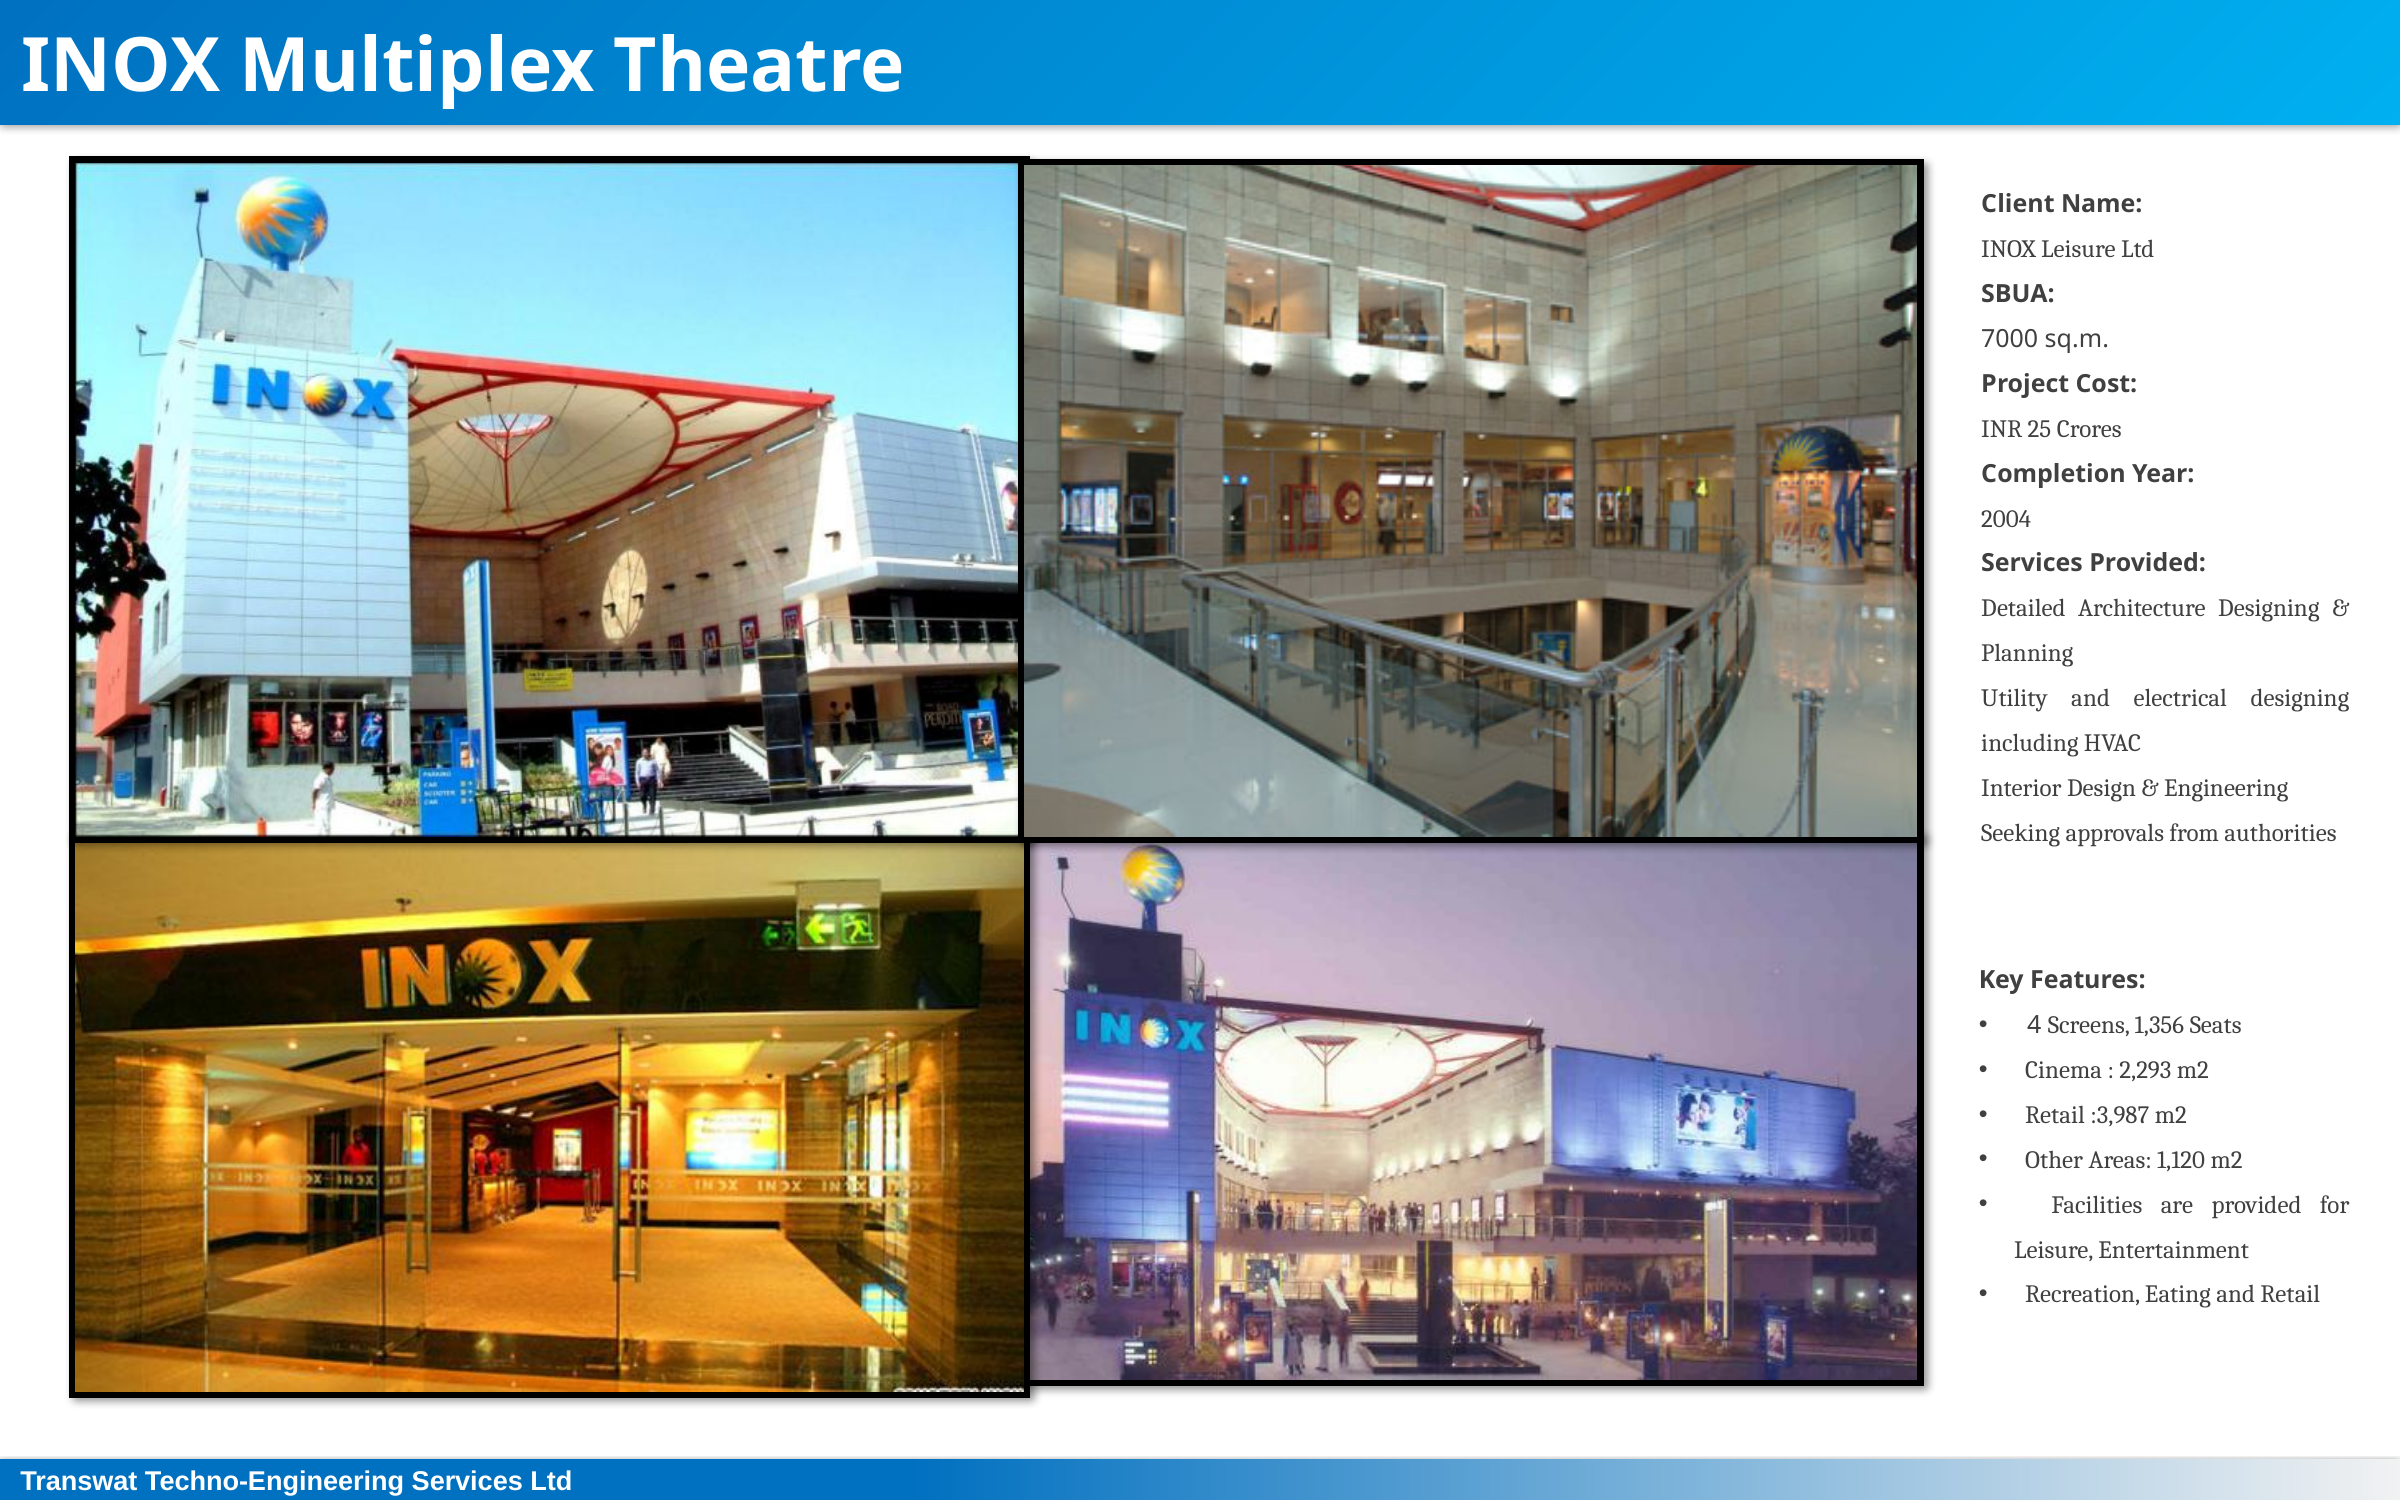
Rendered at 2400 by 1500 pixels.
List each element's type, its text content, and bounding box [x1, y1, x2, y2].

text_box [587, 1458, 2400, 1500]
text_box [74, 162, 1918, 1392]
text_box Key Features: 4 Screens, 1,356 Seats Cinema : 2,293 m2 Retail :3,987 m2 Other Areas: 1,120 m2 Facilities are provided for Leisure, Entertainment Recreation, Eating and Retail [1978, 948, 2350, 1309]
text_box INOX Multiplex Theatre [0, 0, 2400, 126]
text_box Client Name: INOX Leisure Ltd SBUA: 7000 sq.m. Project Cost: INR 25 Crores Completion Year: 2004 Services Provided: Detailed Architecture Designing & Planning Utility and electrical designing including HVAC Interior Design & Engineering Seeking approvals from authorities [1981, 172, 2350, 847]
text_box Transwat Techno-Engineering Services Ltd [0, 1455, 587, 1500]
